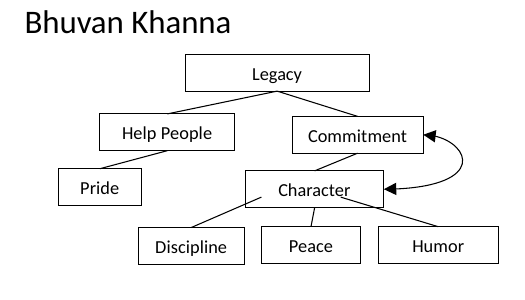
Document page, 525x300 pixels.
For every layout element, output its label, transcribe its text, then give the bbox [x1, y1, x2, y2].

text_box Humor [424, 226, 499, 264]
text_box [383, 135, 424, 190]
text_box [310, 208, 315, 227]
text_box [314, 153, 358, 171]
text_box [58, 54, 424, 265]
title Bhuvan Khanna [9, 8, 514, 39]
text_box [191, 197, 262, 228]
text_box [340, 197, 439, 227]
